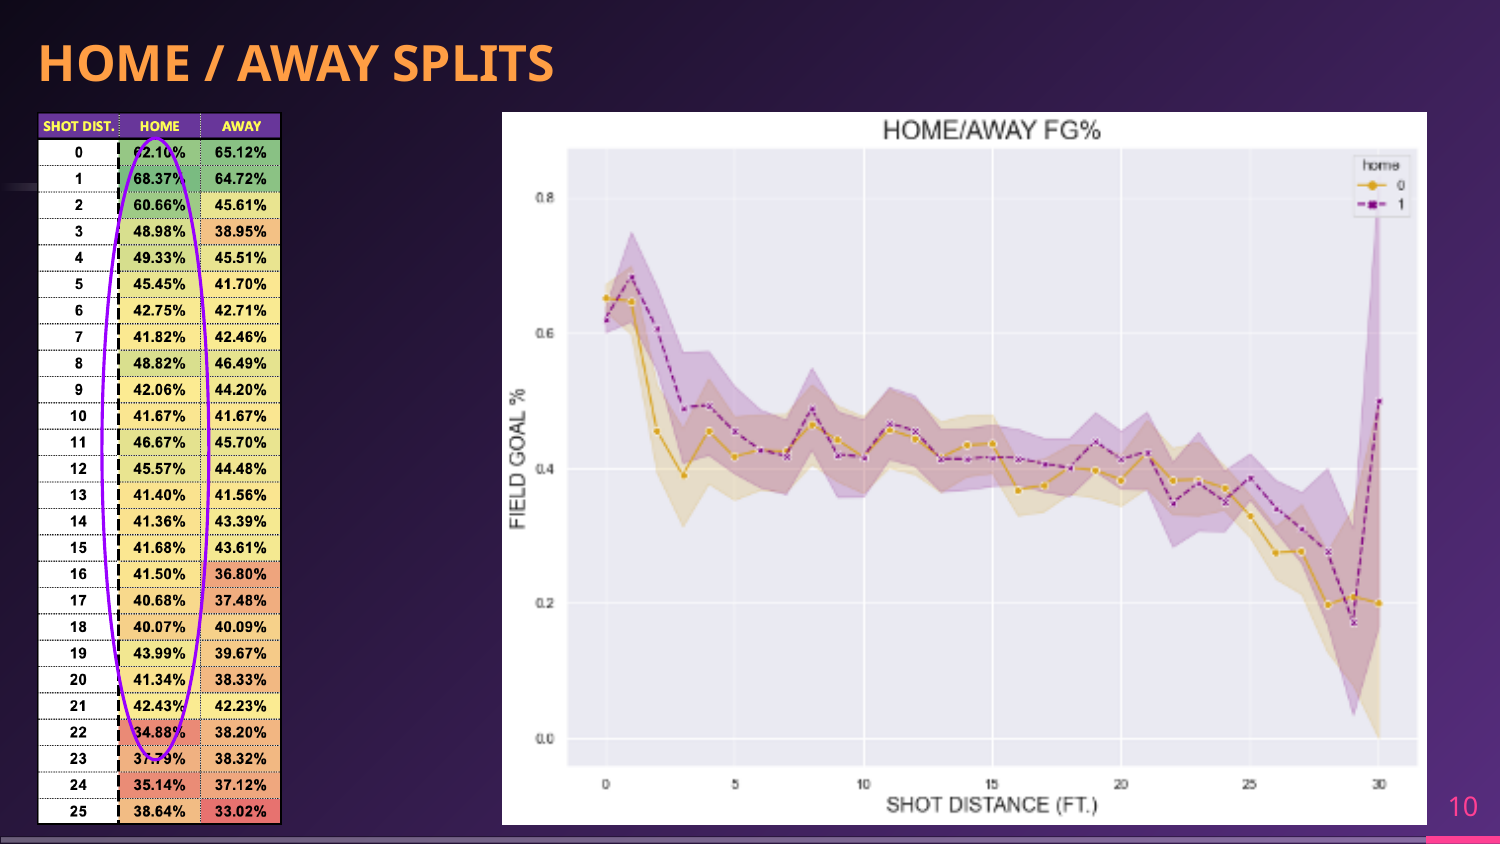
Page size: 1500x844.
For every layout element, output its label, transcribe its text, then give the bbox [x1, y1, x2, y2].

picture [502, 112, 1427, 826]
slide_number ‹#› [1426, 779, 1500, 837]
title HOME / AWAY SPLITS [37, 27, 1238, 93]
picture [37, 112, 283, 826]
